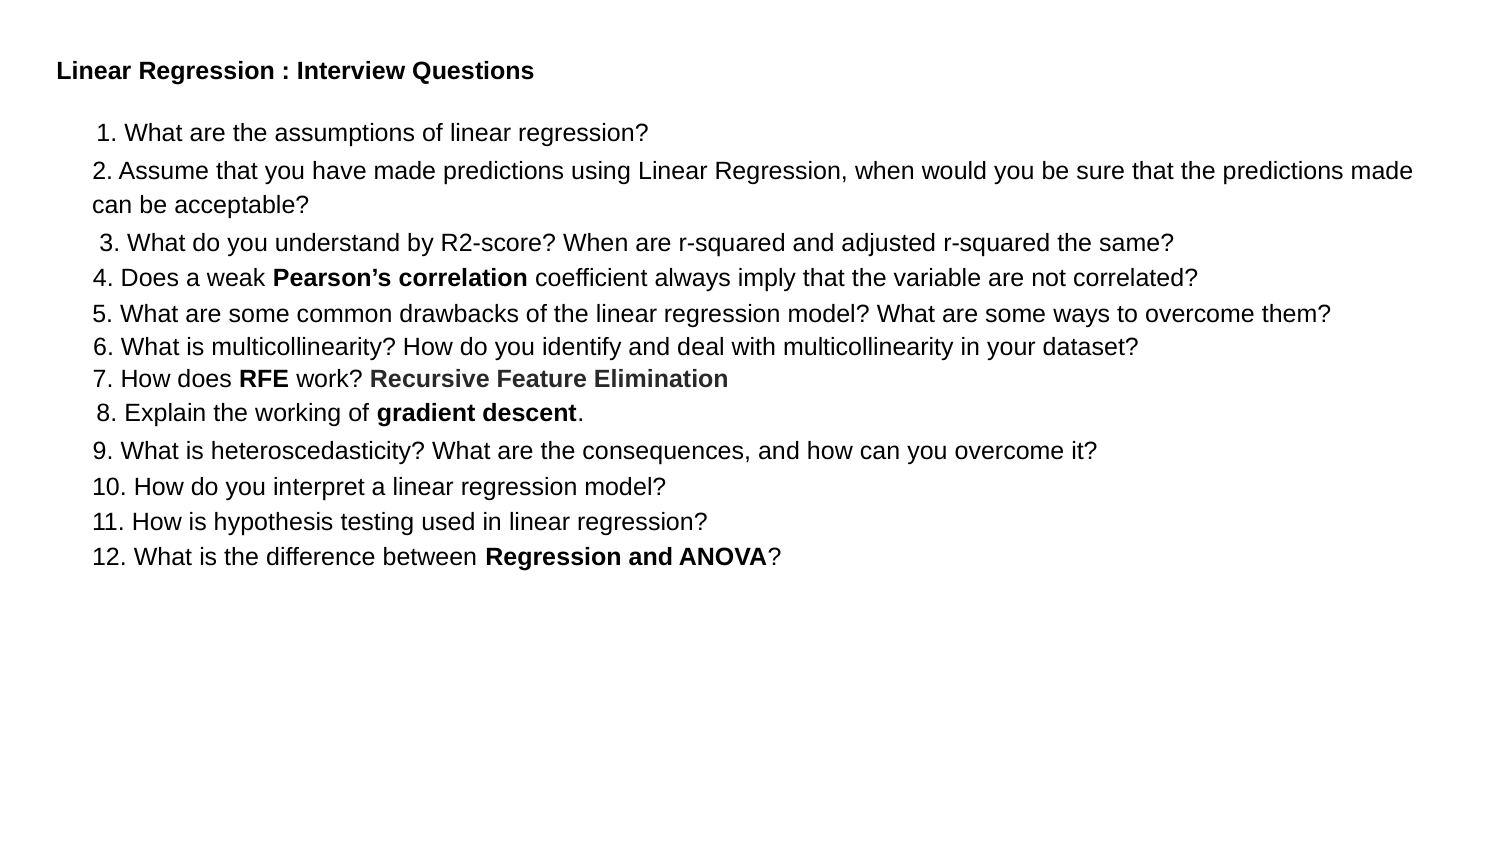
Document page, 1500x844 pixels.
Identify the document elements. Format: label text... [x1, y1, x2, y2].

text_box Linear Regression : Interview Questions 1. What are the assumptions of linear regression? 2. Assume that you have made predictions using Linear Regression, when would you be sure that the predictions made can be acceptable? 3. What do you understand by R2-score? When are r-squared and adjusted r-squared the same? 4. Does a weak Pearson’s correlation coefficient always imply that the variable are not correlated? 5. What are some common drawbacks of the linear regression model? What are some ways to overcome them? 6. What is multicollinearity? How do you identify and deal with multicollinearity in your dataset? 7. How does RFE work? Recursive Feature Elimination 8. Explain the working of gradient descent. 9. What is heteroscedasticity? What are the consequences, and how can you overcome it? 10. How do you interpret a linear regression model? 11. How is hypothesis testing used in linear regression? 12. What is the difference between Regression and ANOVA? [39, 39, 1472, 621]
